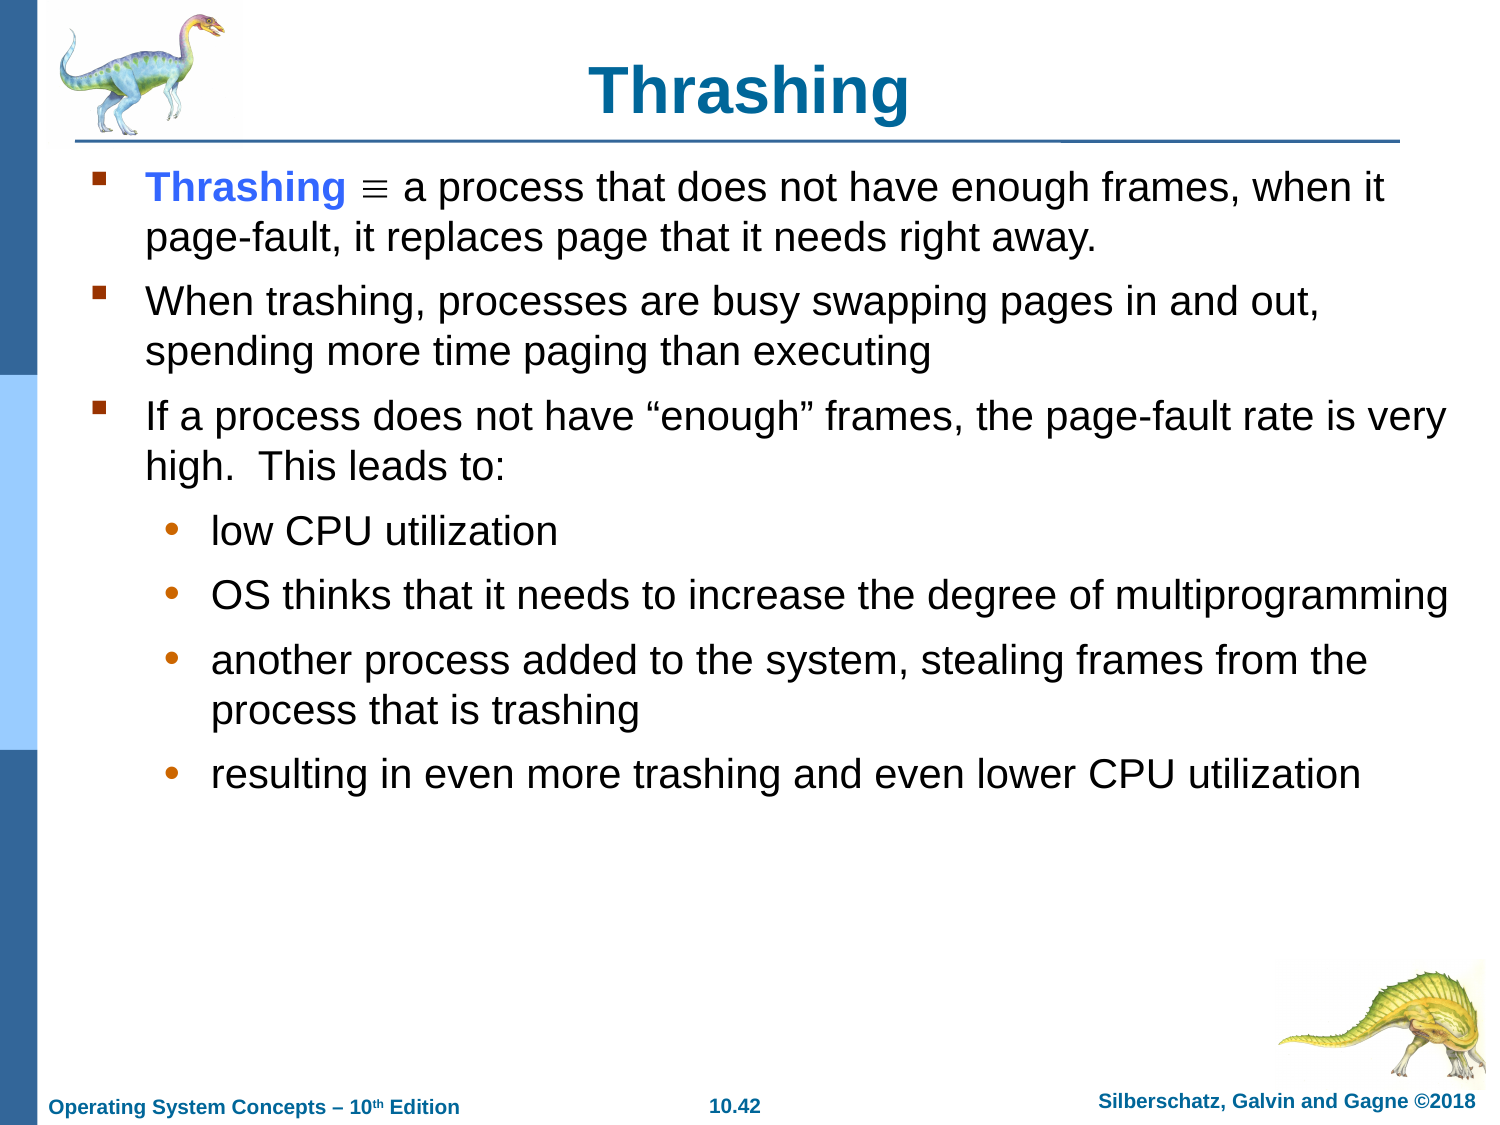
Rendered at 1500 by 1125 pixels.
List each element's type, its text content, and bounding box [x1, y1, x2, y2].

list Thrashing  a process that does not have enough frames, when it page-fault, it replaces page that it needs right away. When trashing, processes are busy swapping pages in and out, spending more time paging than executing If a process does not have “enough” frames, the page-fault rate is very high. This leads to: low CPU utilization OS thinks that it needs to increase the degree of multiprogramming another process added to the system, stealing frames from the process that is trashing resulting in even more trashing and even lower CPU utilization [73, 152, 1475, 967]
title Thrashing [75, 39, 1425, 135]
picture [46, 0, 243, 149]
picture [1275, 959, 1486, 1090]
